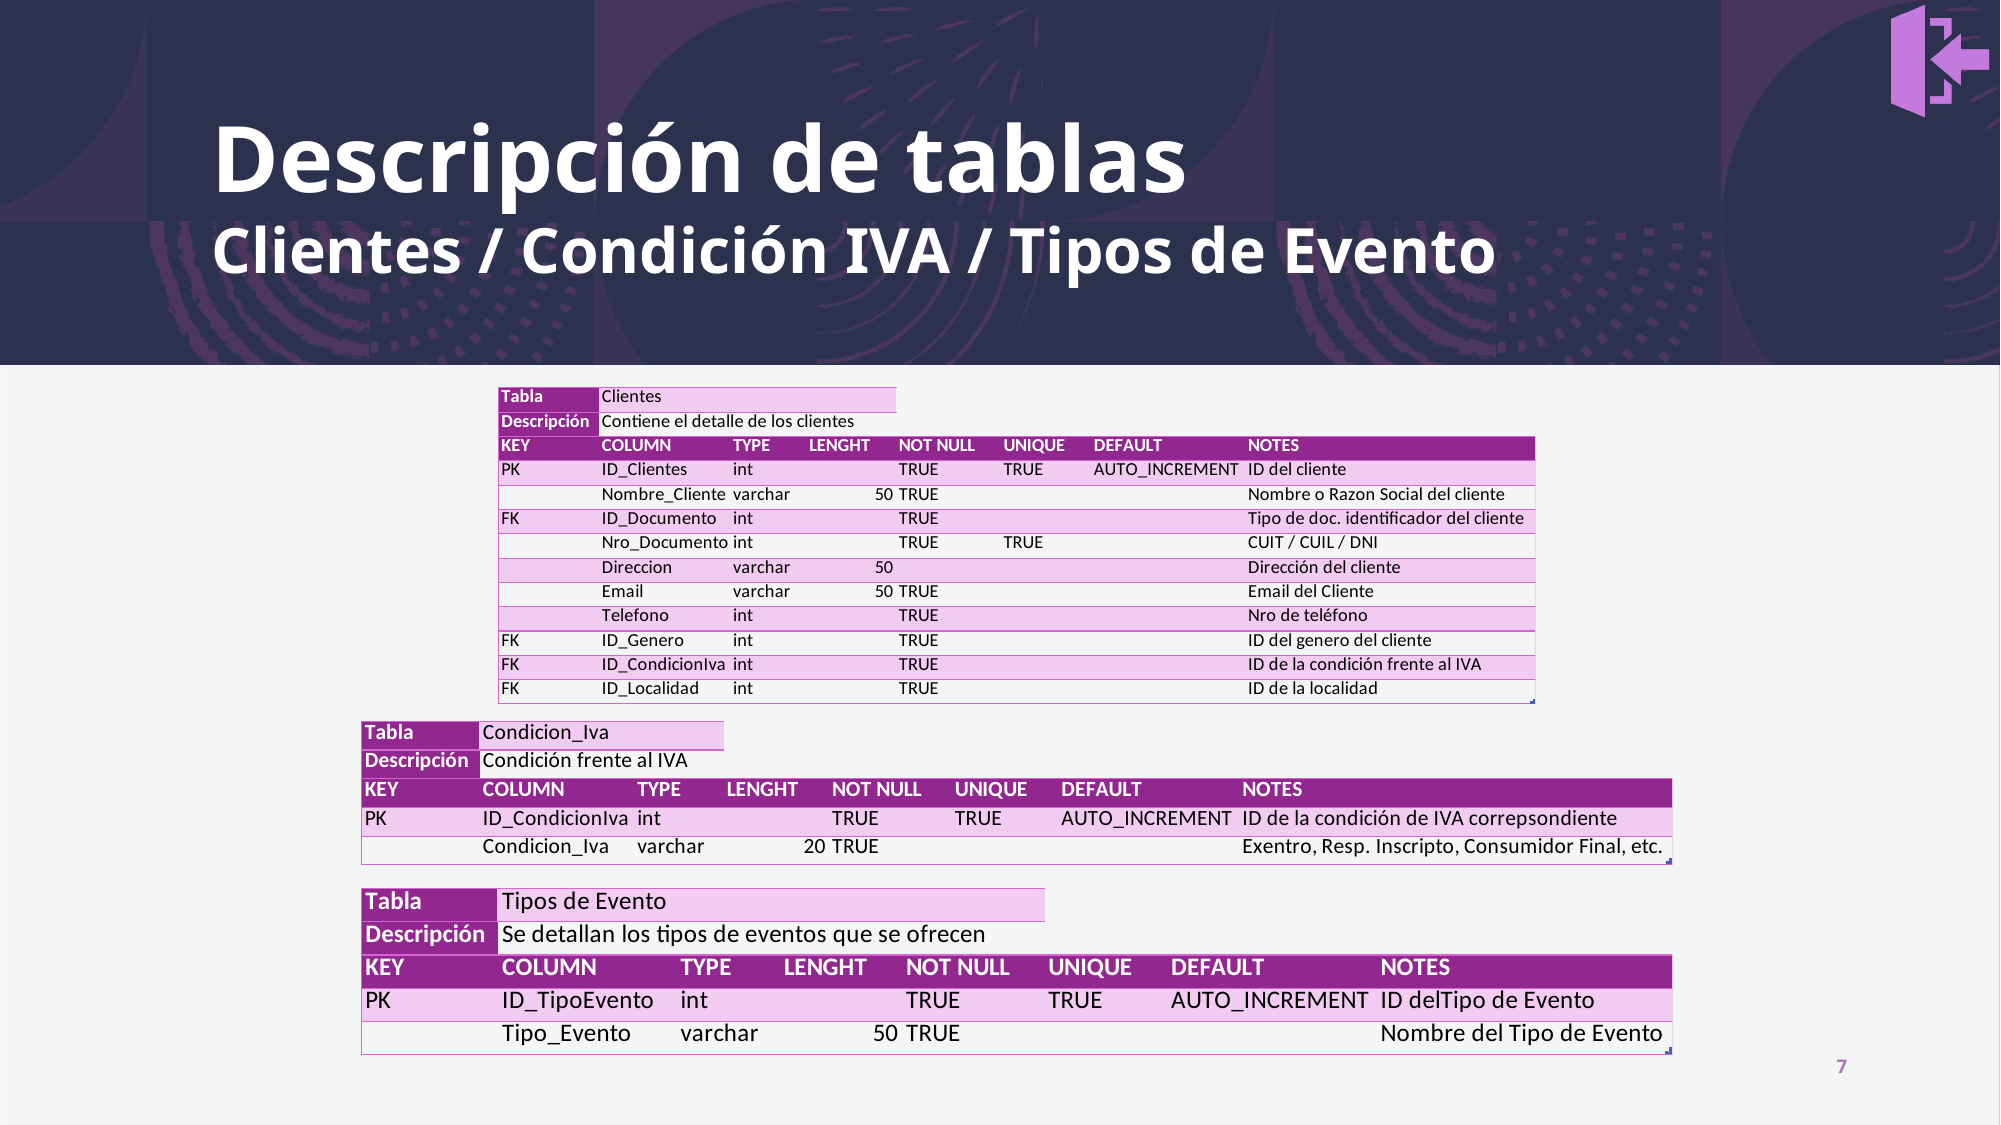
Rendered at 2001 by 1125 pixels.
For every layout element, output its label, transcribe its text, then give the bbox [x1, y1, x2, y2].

text_box [0, 0, 2000, 366]
picture [1878, 0, 2000, 124]
picture [360, 888, 1674, 1056]
slide_number 7 [1412, 1037, 1863, 1098]
text_box [0, 366, 2000, 1125]
picture [360, 720, 1674, 866]
title Descripción de tablas Clientes / Condición IVA / Tipos de Evento [196, 62, 1838, 325]
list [497, 387, 1536, 705]
